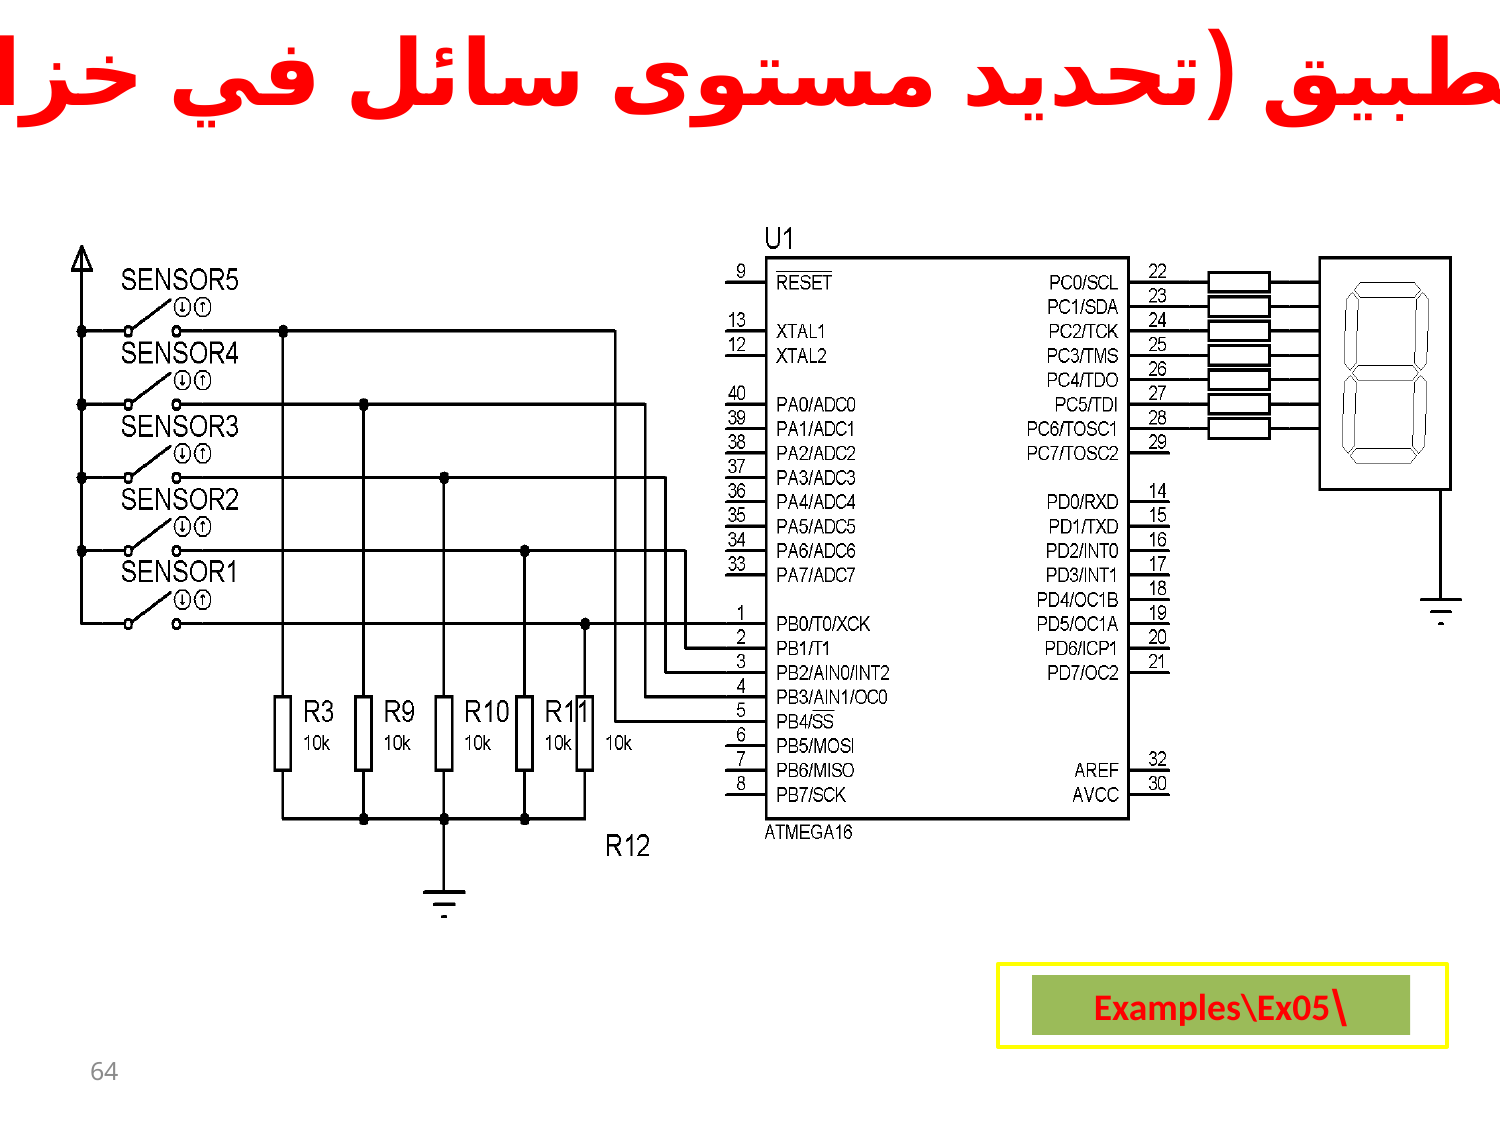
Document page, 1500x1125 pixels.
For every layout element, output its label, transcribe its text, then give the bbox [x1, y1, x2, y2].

picture [41, 172, 1471, 929]
text_box [996, 962, 1449, 1049]
text_box تطبيق (تحديد مستوى سائل في خزان) [0, 6, 1500, 131]
slide_number 64 [75, 1042, 425, 1103]
